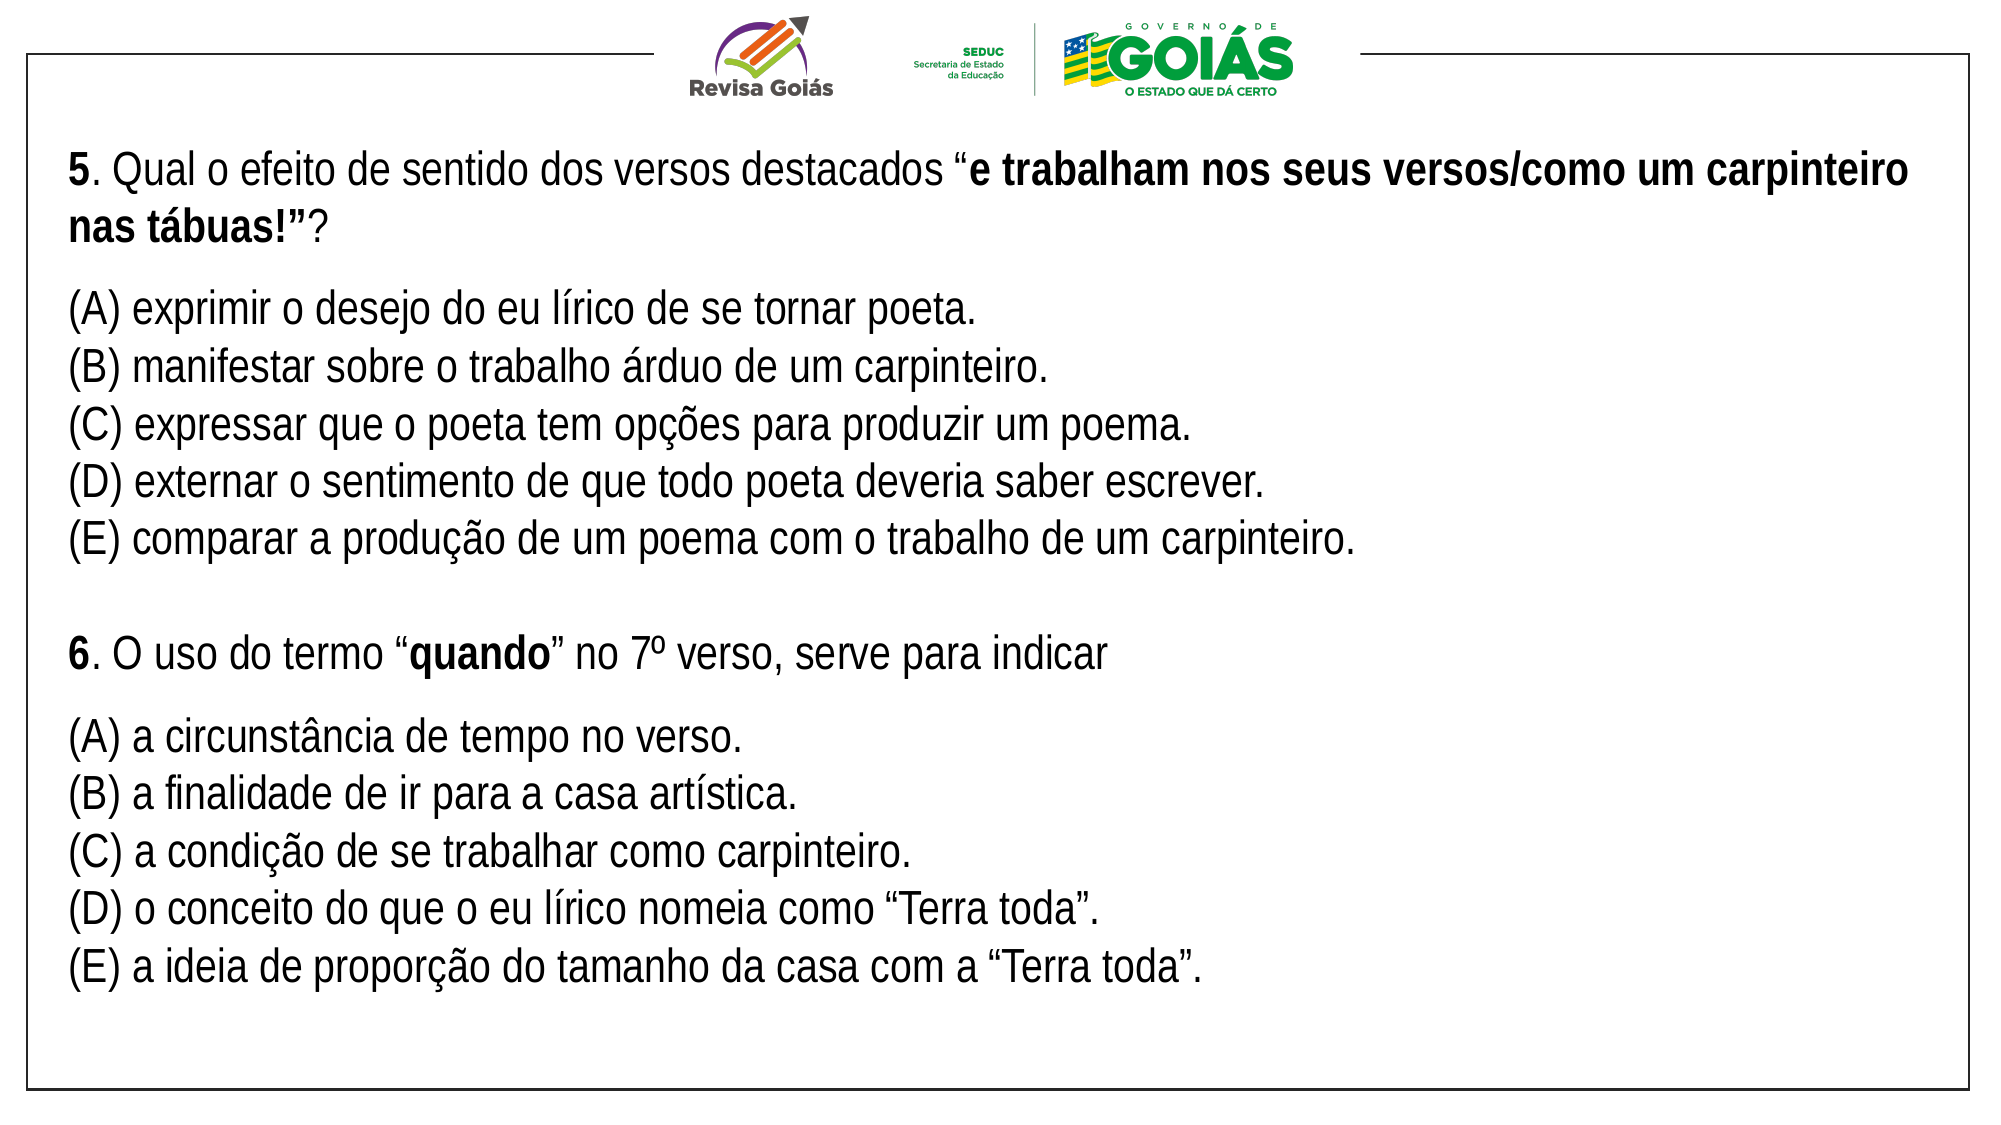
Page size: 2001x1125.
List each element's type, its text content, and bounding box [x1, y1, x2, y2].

text_box 5. Qual o efeito de sentido dos versos destacados “e trabalham nos seus versos/como um carpinteiro nas tábuas!”? (A) exprimir o desejo do eu lírico de se tornar poeta. (B) manifestar sobre o trabalho árduo de um carpinteiro. (C) expressar que o poeta tem opções para produzir um poema. (D) externar o sentimento de que todo poeta deveria saber escrever. (E) comparar a produção de um poema com o trabalho de um carpinteiro. 6. O uso do termo “quando” no 7º verso, serve para indicar (A) a circunstância de tempo no verso. (B) a finalidade de ir para a casa artística. (C) a condição de se trabalhar como carpinteiro. (D) o conceito do que o eu lírico nomeia como “Terra toda”. (E) a ideia de proporção do tamanho da casa com a “Terra toda”. [54, 129, 1946, 1000]
picture [690, 16, 833, 96]
picture [914, 23, 1293, 96]
